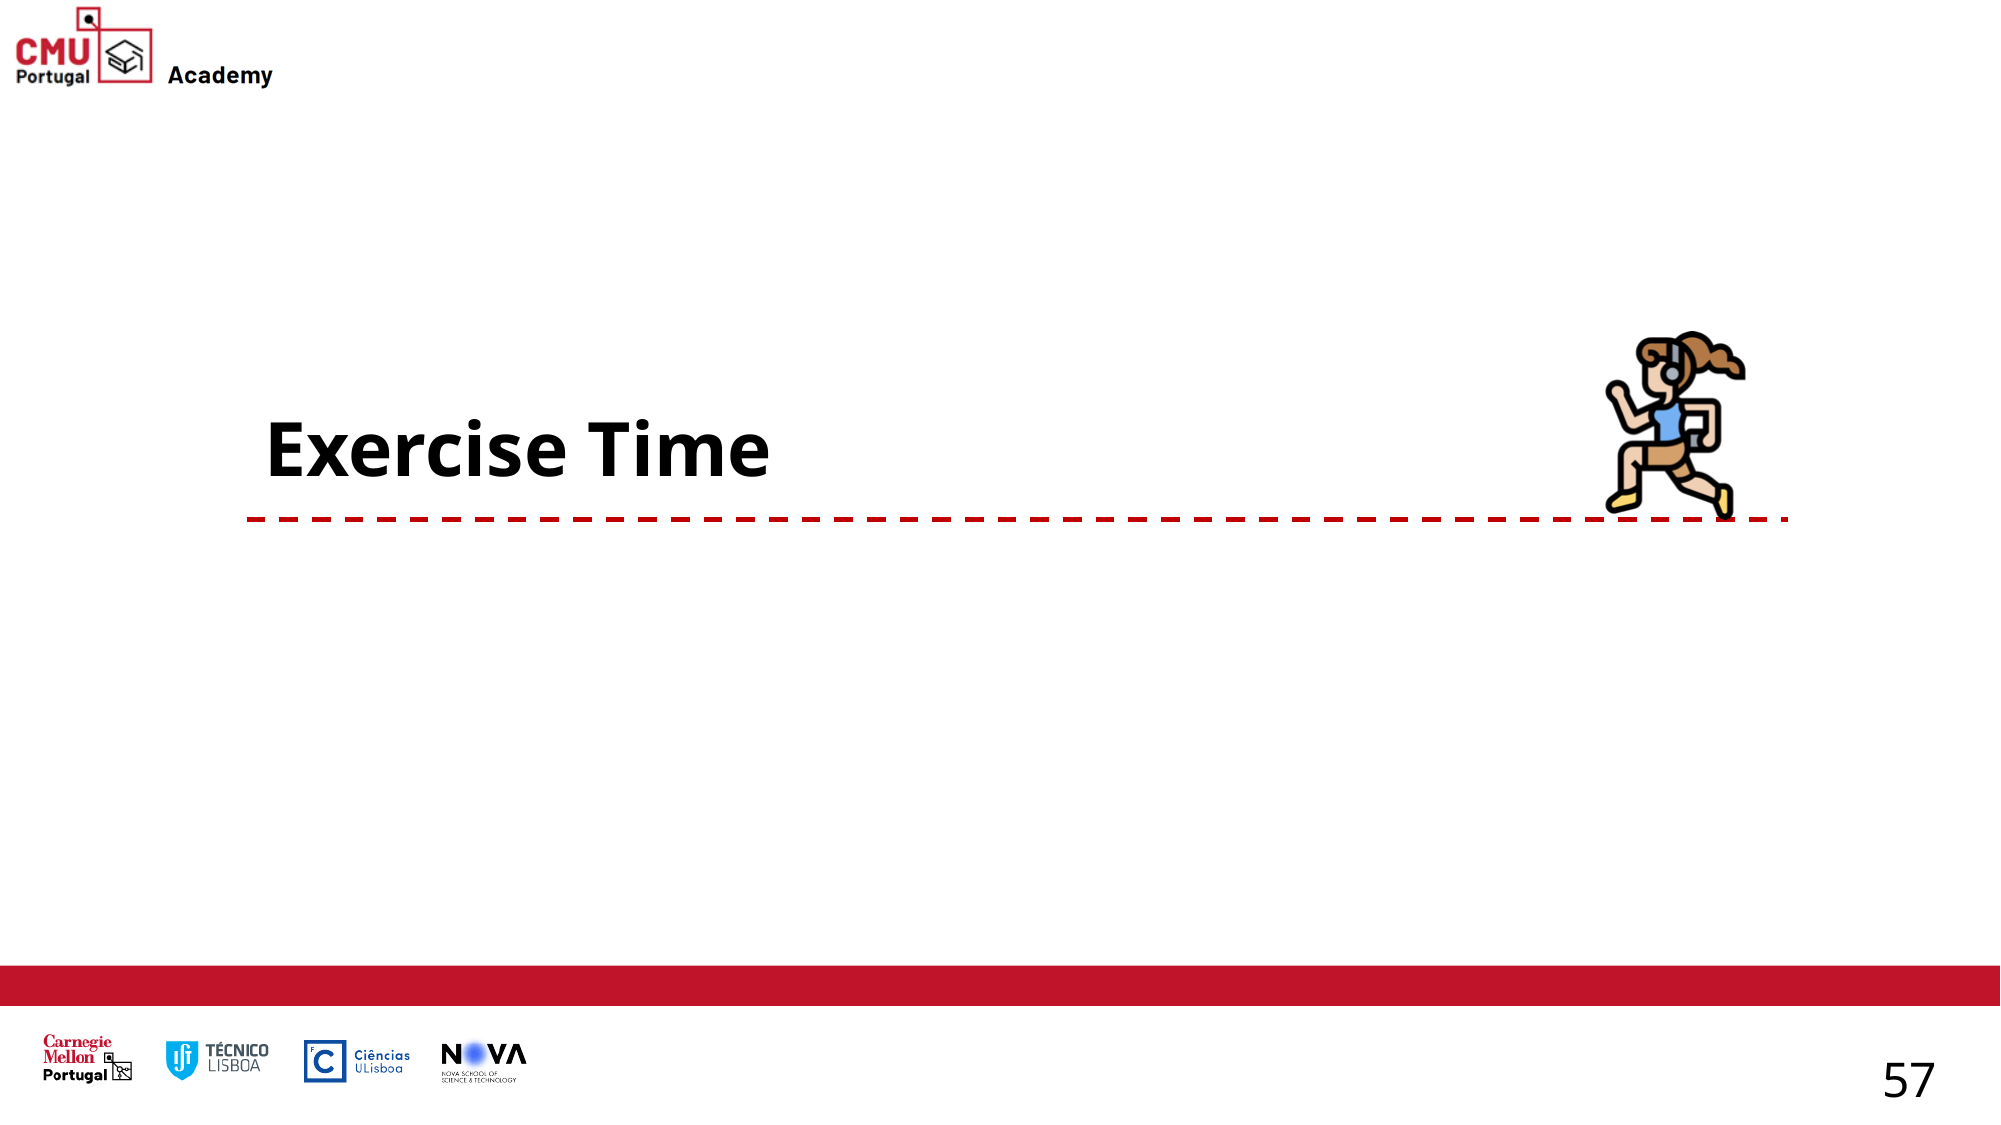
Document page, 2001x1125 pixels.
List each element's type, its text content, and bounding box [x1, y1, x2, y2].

picture [1581, 330, 1771, 520]
title Exercise Time [249, 331, 1579, 501]
text_box 57 [1830, 1042, 1953, 1103]
picture [5, 3, 275, 92]
picture [0, 1011, 583, 1110]
